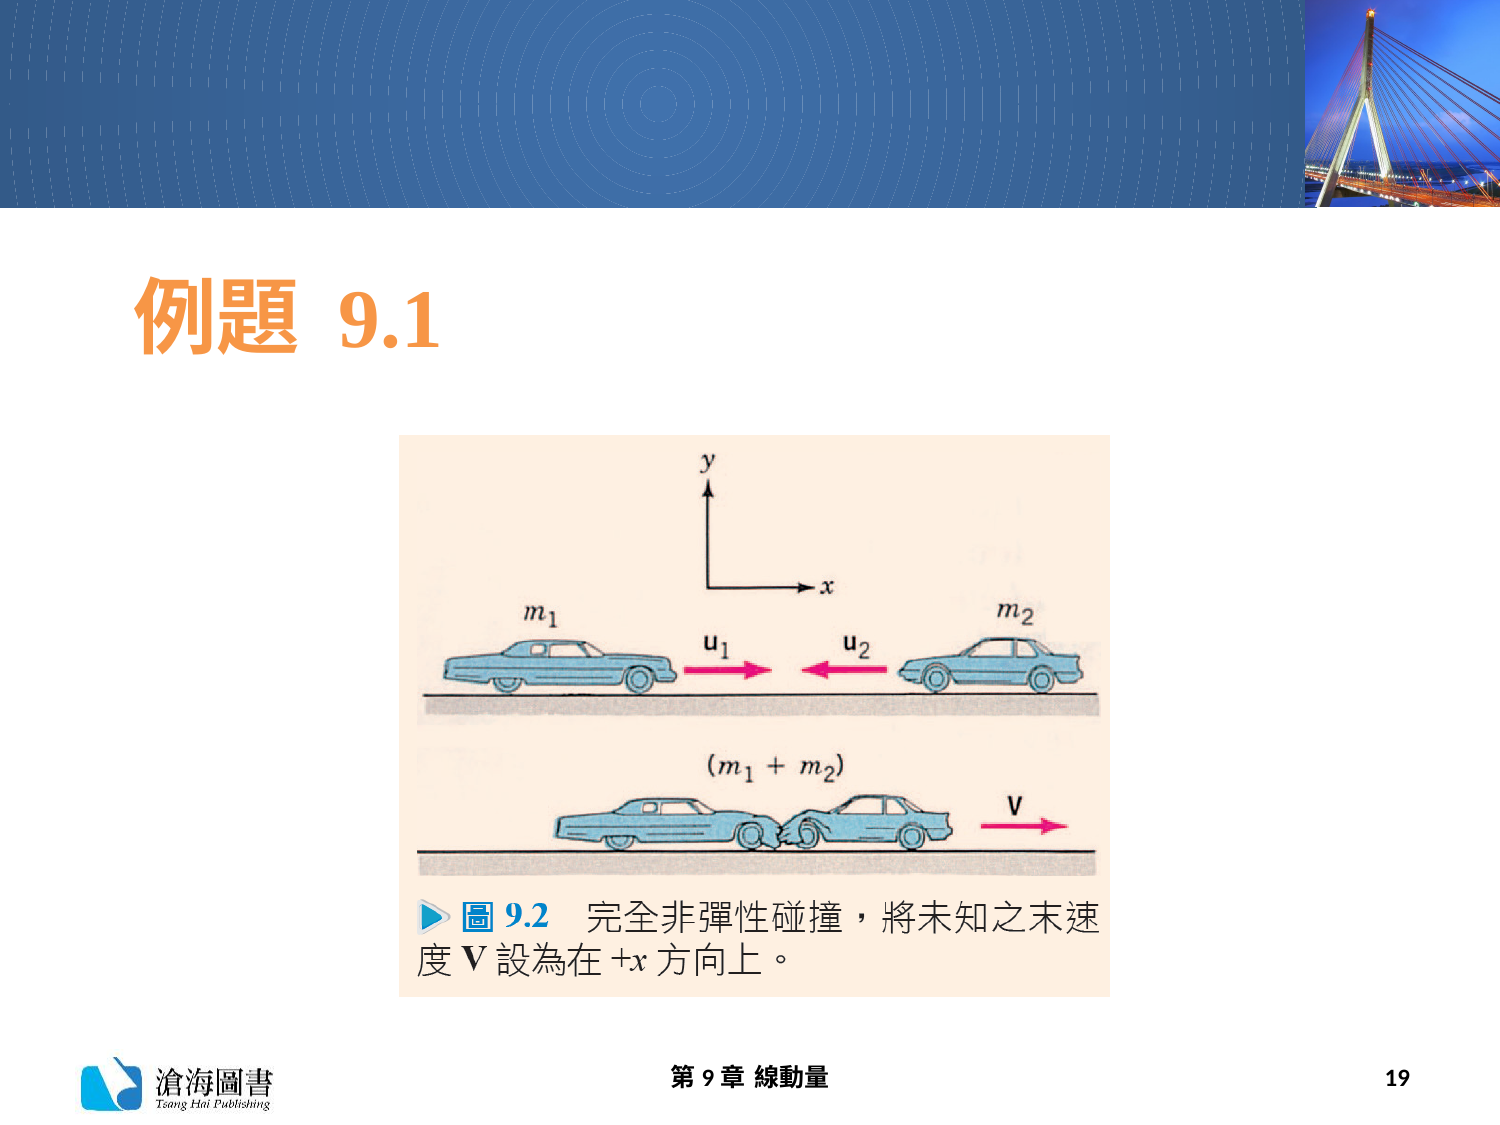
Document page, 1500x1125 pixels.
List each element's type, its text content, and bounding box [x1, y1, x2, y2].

picture [398, 434, 1111, 998]
picture [1305, 0, 1500, 207]
picture [75, 1049, 274, 1118]
slide_number 19 [1074, 1046, 1425, 1107]
text_box [79, 231, 1430, 509]
title 例題 9.1 [118, 256, 1394, 386]
footer 第9章 線動量 [512, 1046, 988, 1107]
